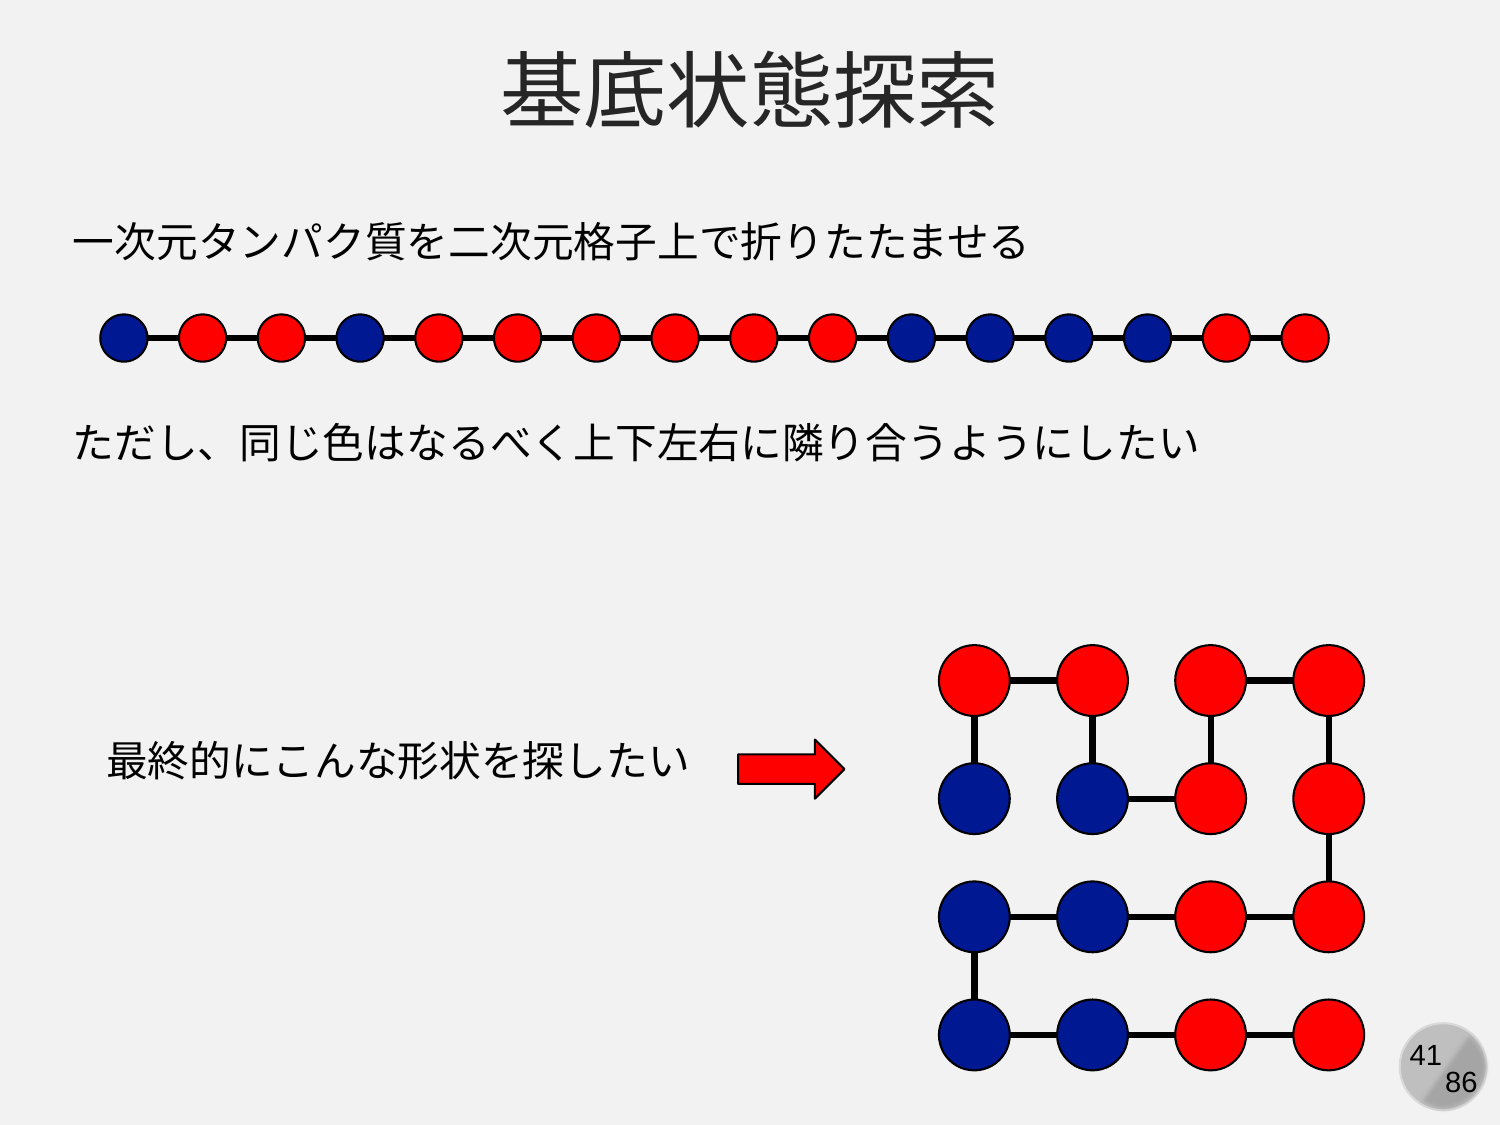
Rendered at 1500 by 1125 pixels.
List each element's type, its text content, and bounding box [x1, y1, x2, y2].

text_box [1056, 762, 1129, 836]
list 基底状態探索 [0, 31, 1500, 155]
text_box [937, 762, 1011, 836]
text_box [737, 738, 846, 800]
text_box [937, 880, 1011, 954]
text_box [1174, 762, 1248, 836]
text_box 一次元タンパク質を二次元格子上で折りたたませる [58, 208, 1046, 273]
text_box [1292, 762, 1366, 835]
text_box [1292, 644, 1366, 717]
text_box [1292, 998, 1366, 1072]
text_box [937, 998, 1011, 1072]
text_box [1174, 644, 1247, 717]
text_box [100, 314, 1329, 362]
text_box [1292, 880, 1366, 954]
text_box [1174, 880, 1247, 954]
text_box [1056, 644, 1129, 717]
text_box 最終的にこんな形状を探したい [91, 727, 705, 793]
text_box ただし、同じ色はなるべく上下左右に隣り合うようにしたい [57, 408, 1215, 474]
text_box [1174, 998, 1247, 1072]
text_box [1056, 998, 1129, 1072]
text_box [1056, 880, 1129, 954]
text_box [937, 644, 1011, 717]
